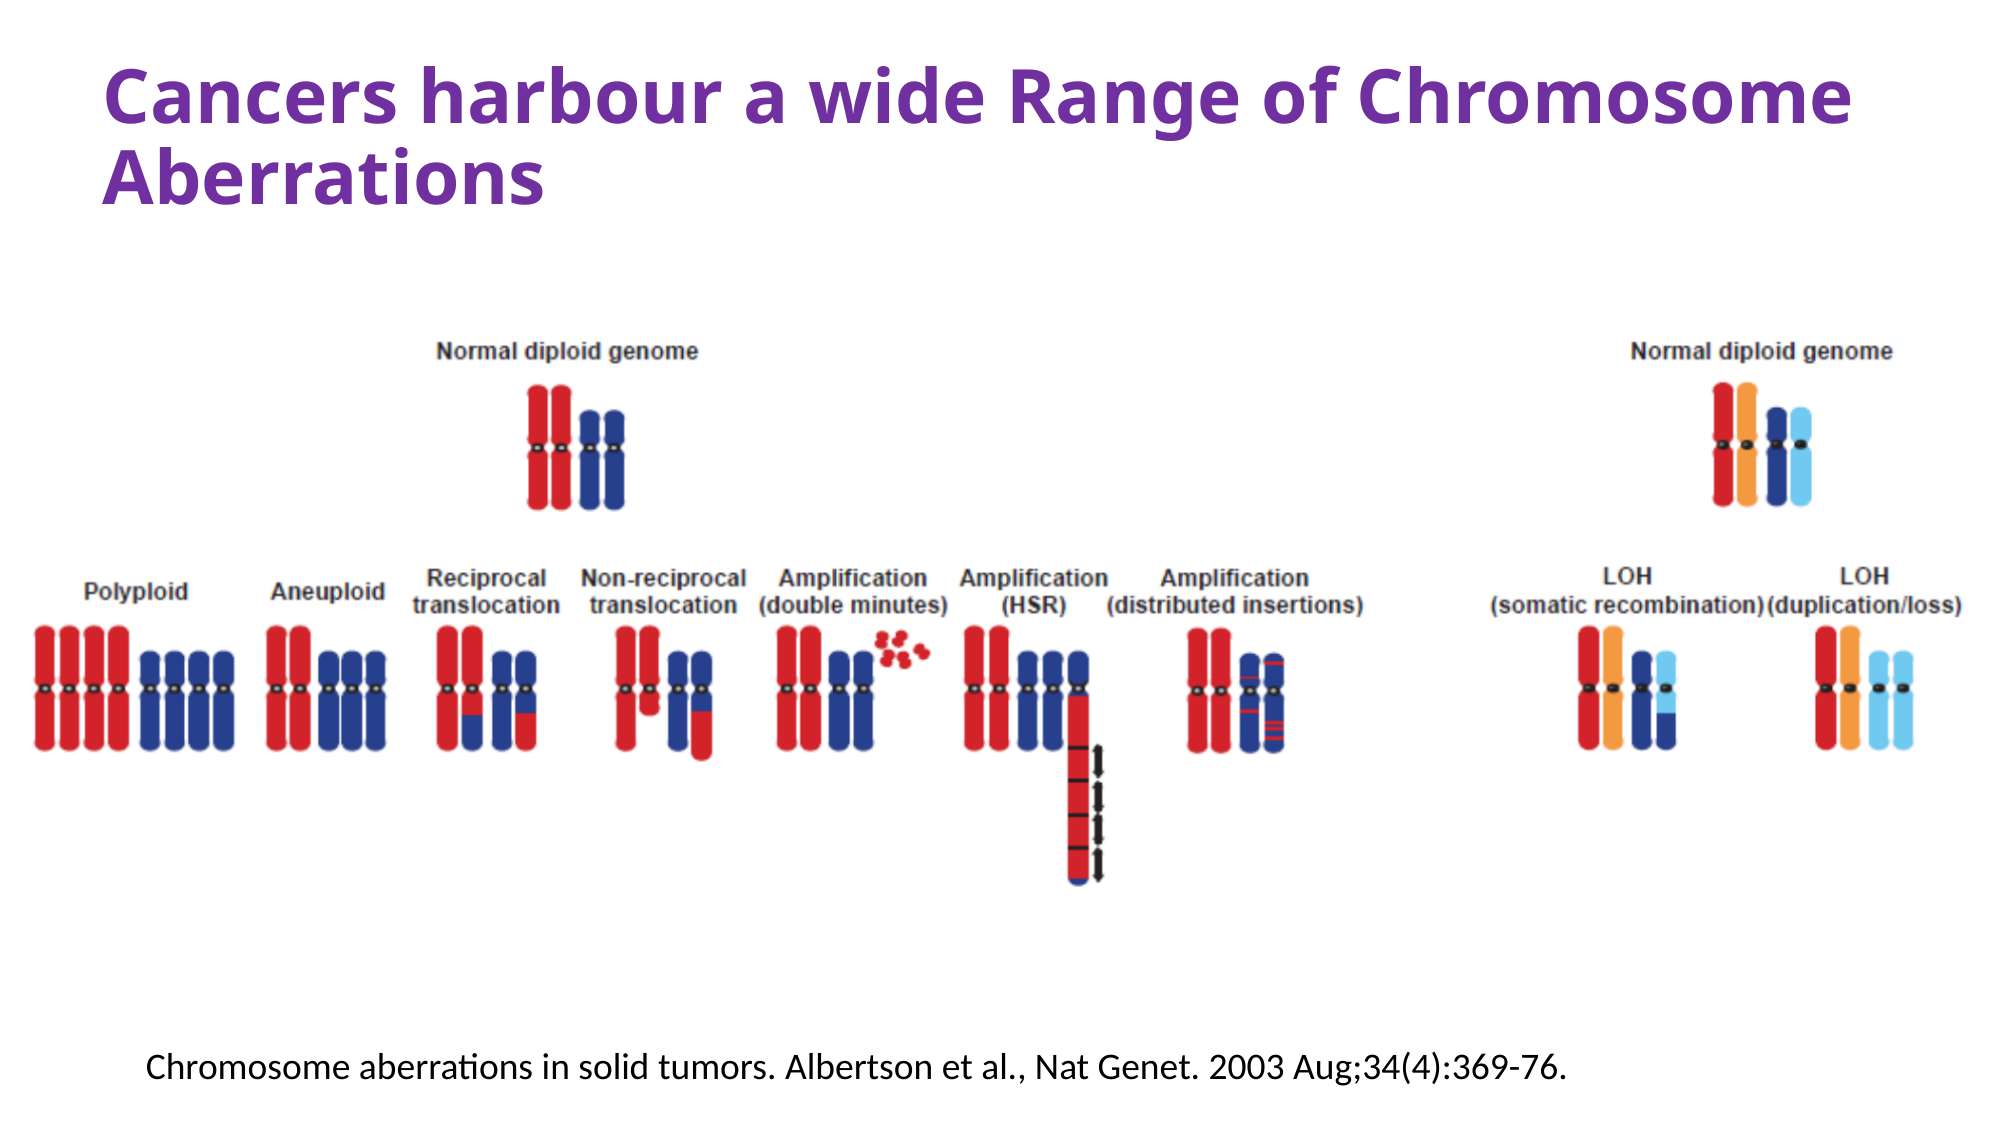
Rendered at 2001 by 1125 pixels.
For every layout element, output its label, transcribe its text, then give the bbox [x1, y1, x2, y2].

title Cancers harbour a wide Range of Chromosome Aberrations [87, 59, 1932, 220]
text_box Chromosome aberrations in solid tumors. Albertson et al., Nat Genet. 2003 Aug;34(4):369-76. [131, 1034, 1755, 1095]
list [24, 302, 1976, 894]
